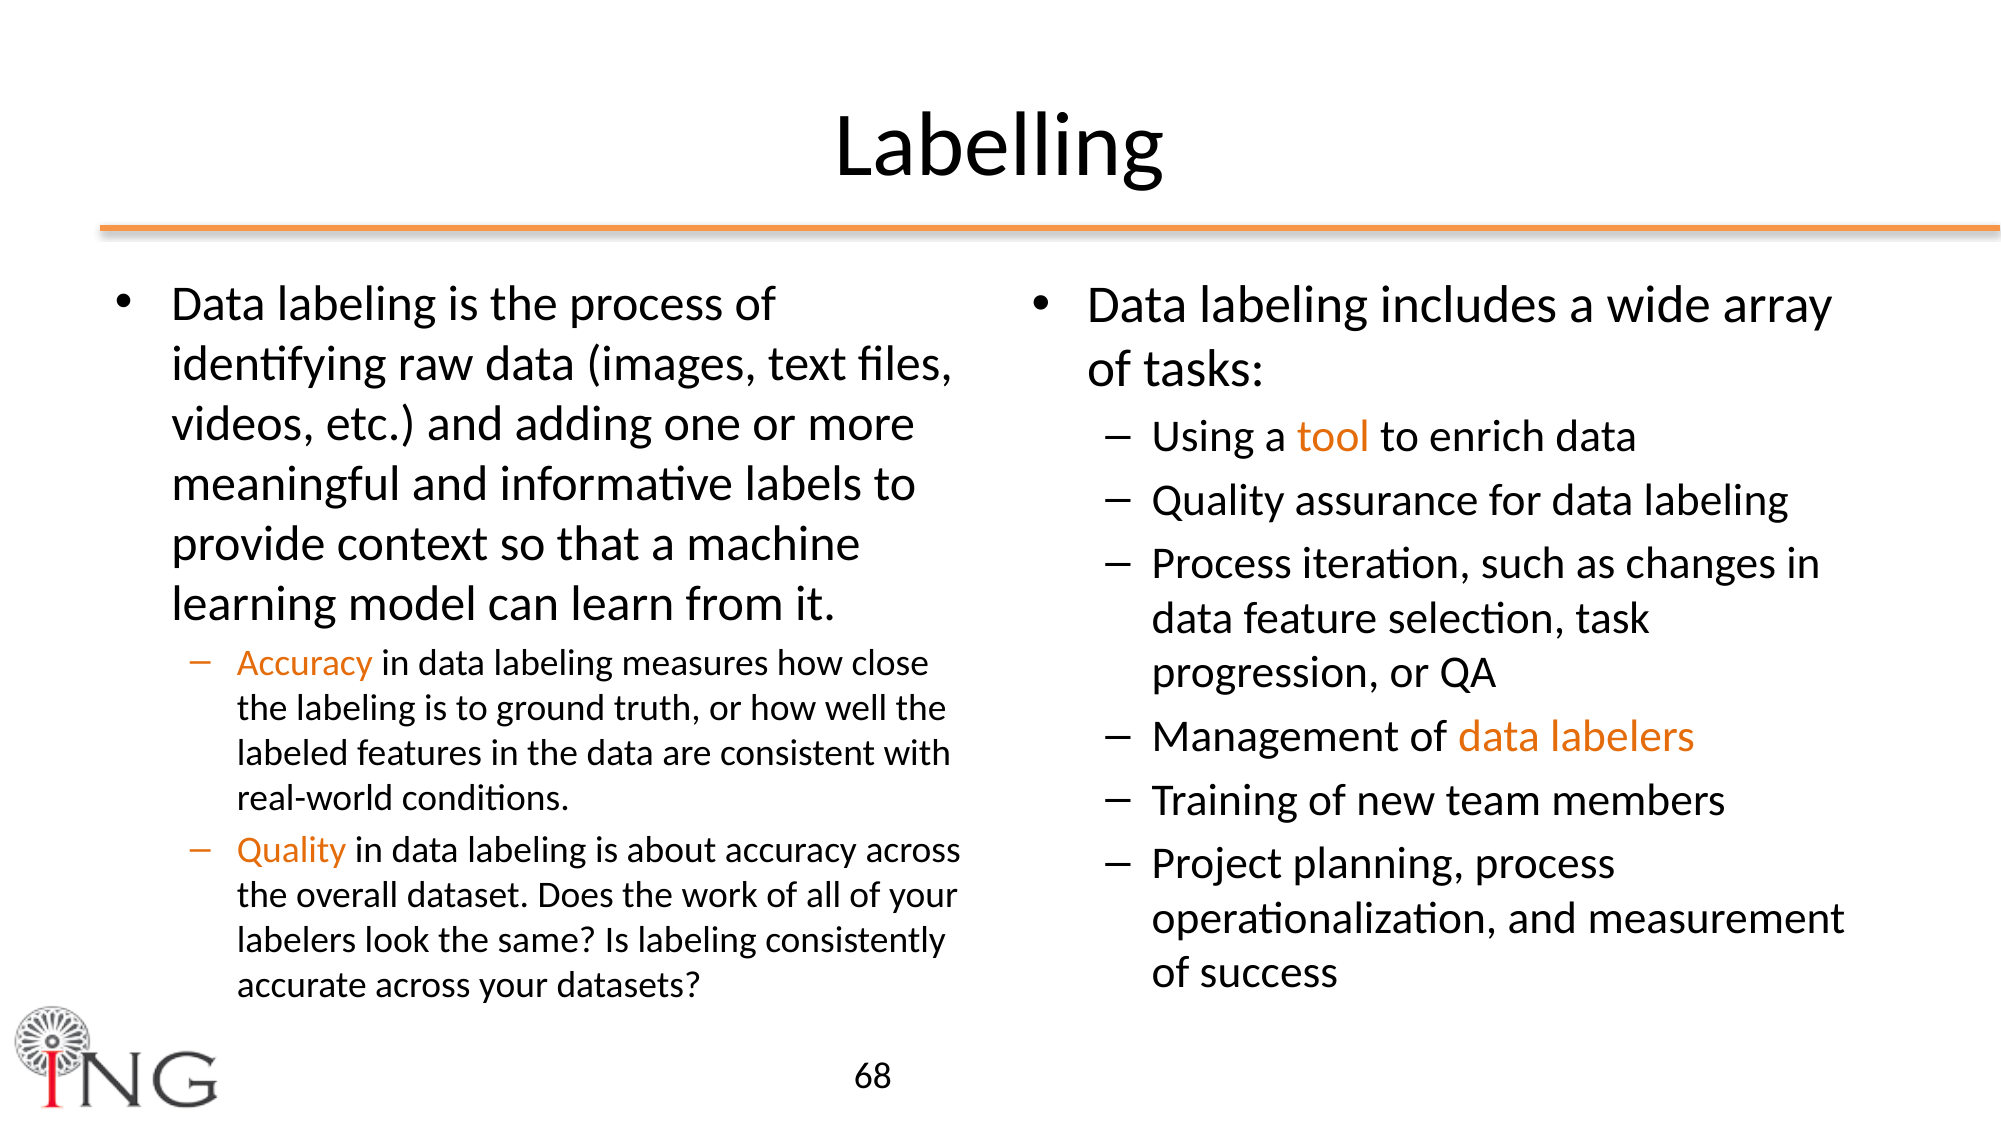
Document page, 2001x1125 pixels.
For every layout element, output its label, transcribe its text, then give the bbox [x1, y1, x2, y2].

slide_number 68 [839, 1043, 1900, 1104]
title Labelling [99, 45, 1900, 233]
picture [0, 987, 244, 1125]
list Data labeling is the process of identifying raw data (images, text files, videos, etc.) and adding one or more meaningful and informative labels to provide context so that a machine learning model can learn from it. Accuracy in data labeling measures how close the labeling is to ground truth, or how well the labeled features in the data are consistent with real-world conditions. Quality in data labeling is about accuracy across the overall dataset. Does the work of all of your labelers look the same? Is labeling consistently accurate across your datasets? [99, 262, 984, 1005]
text_box [1016, 262, 1900, 1005]
